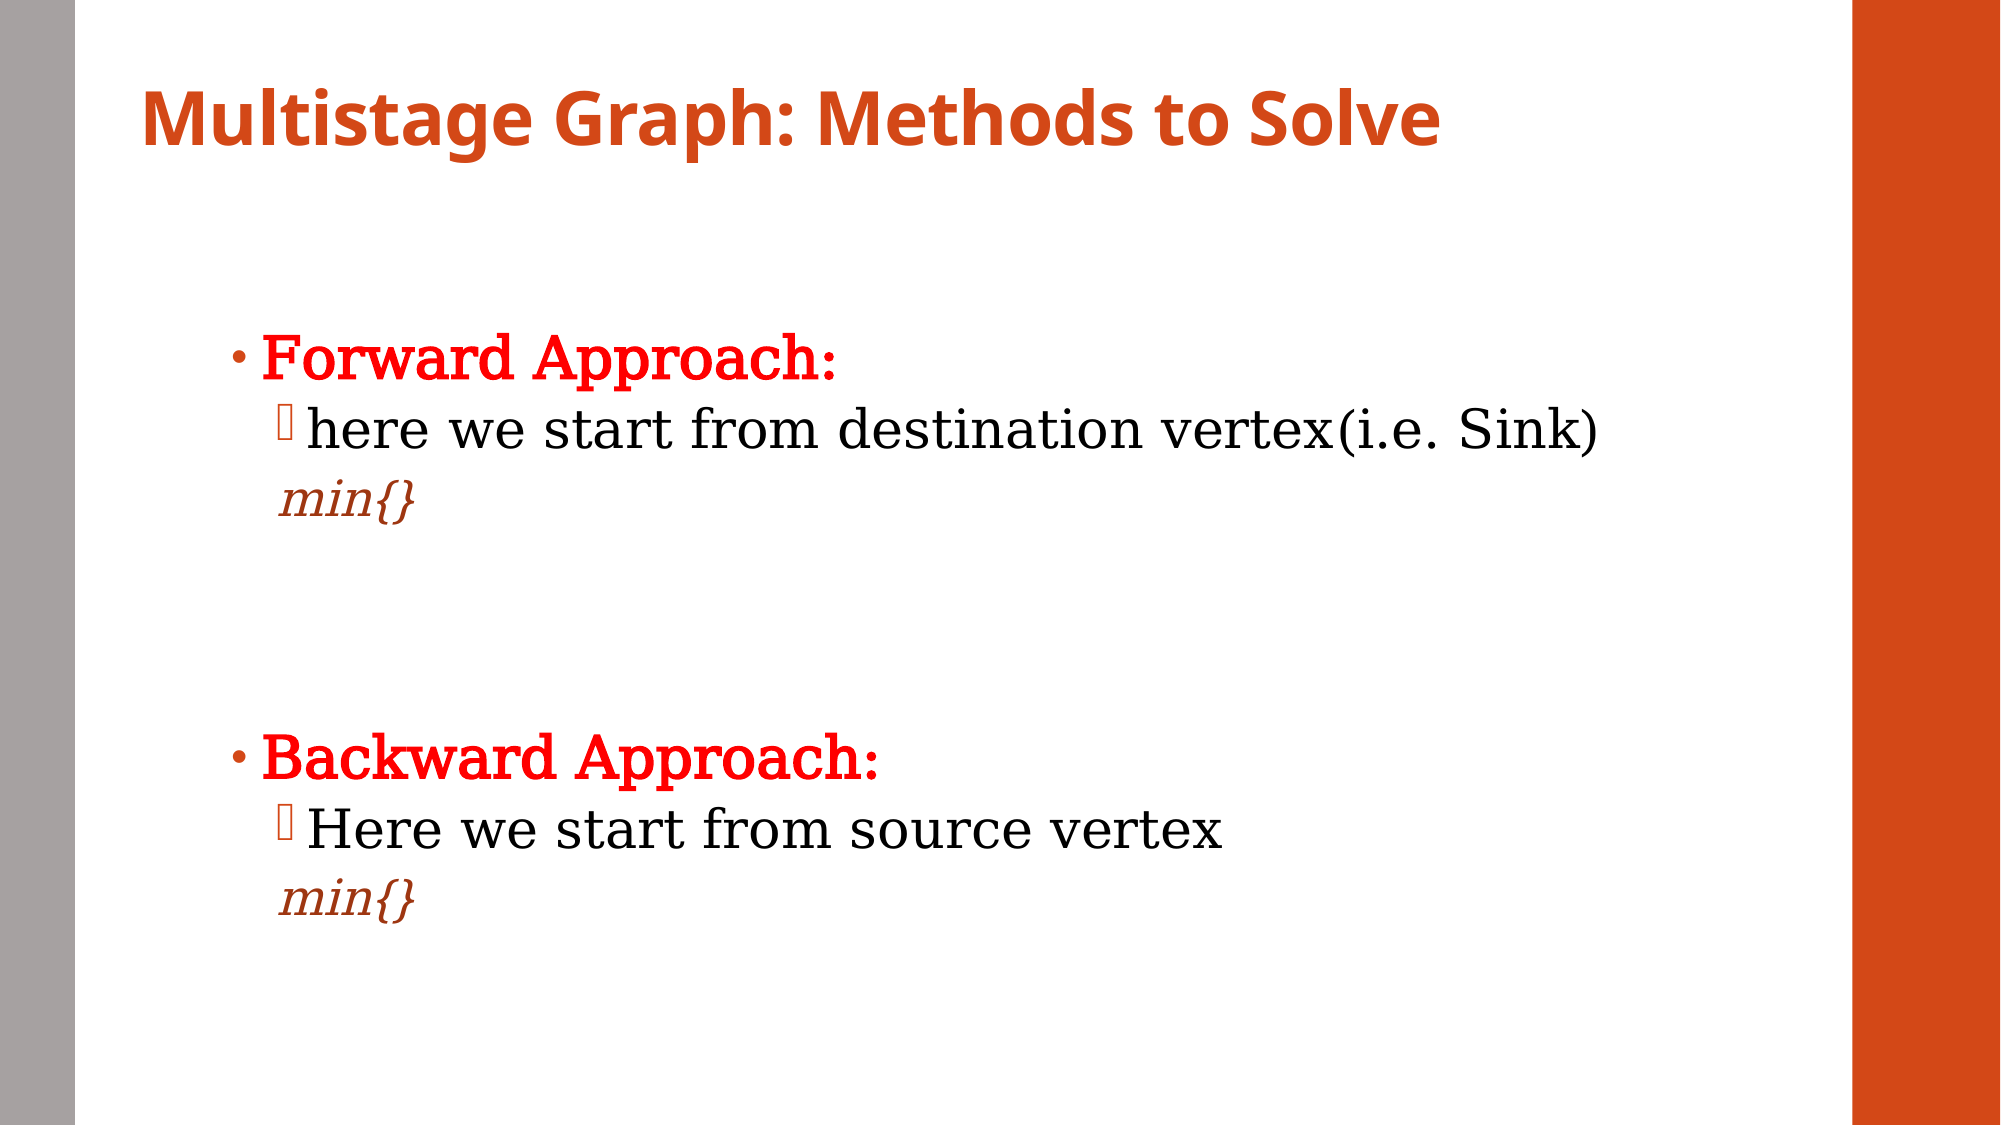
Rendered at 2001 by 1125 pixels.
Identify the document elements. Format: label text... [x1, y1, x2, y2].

title Multistage Graph: Methods to Solve [124, 48, 1797, 169]
